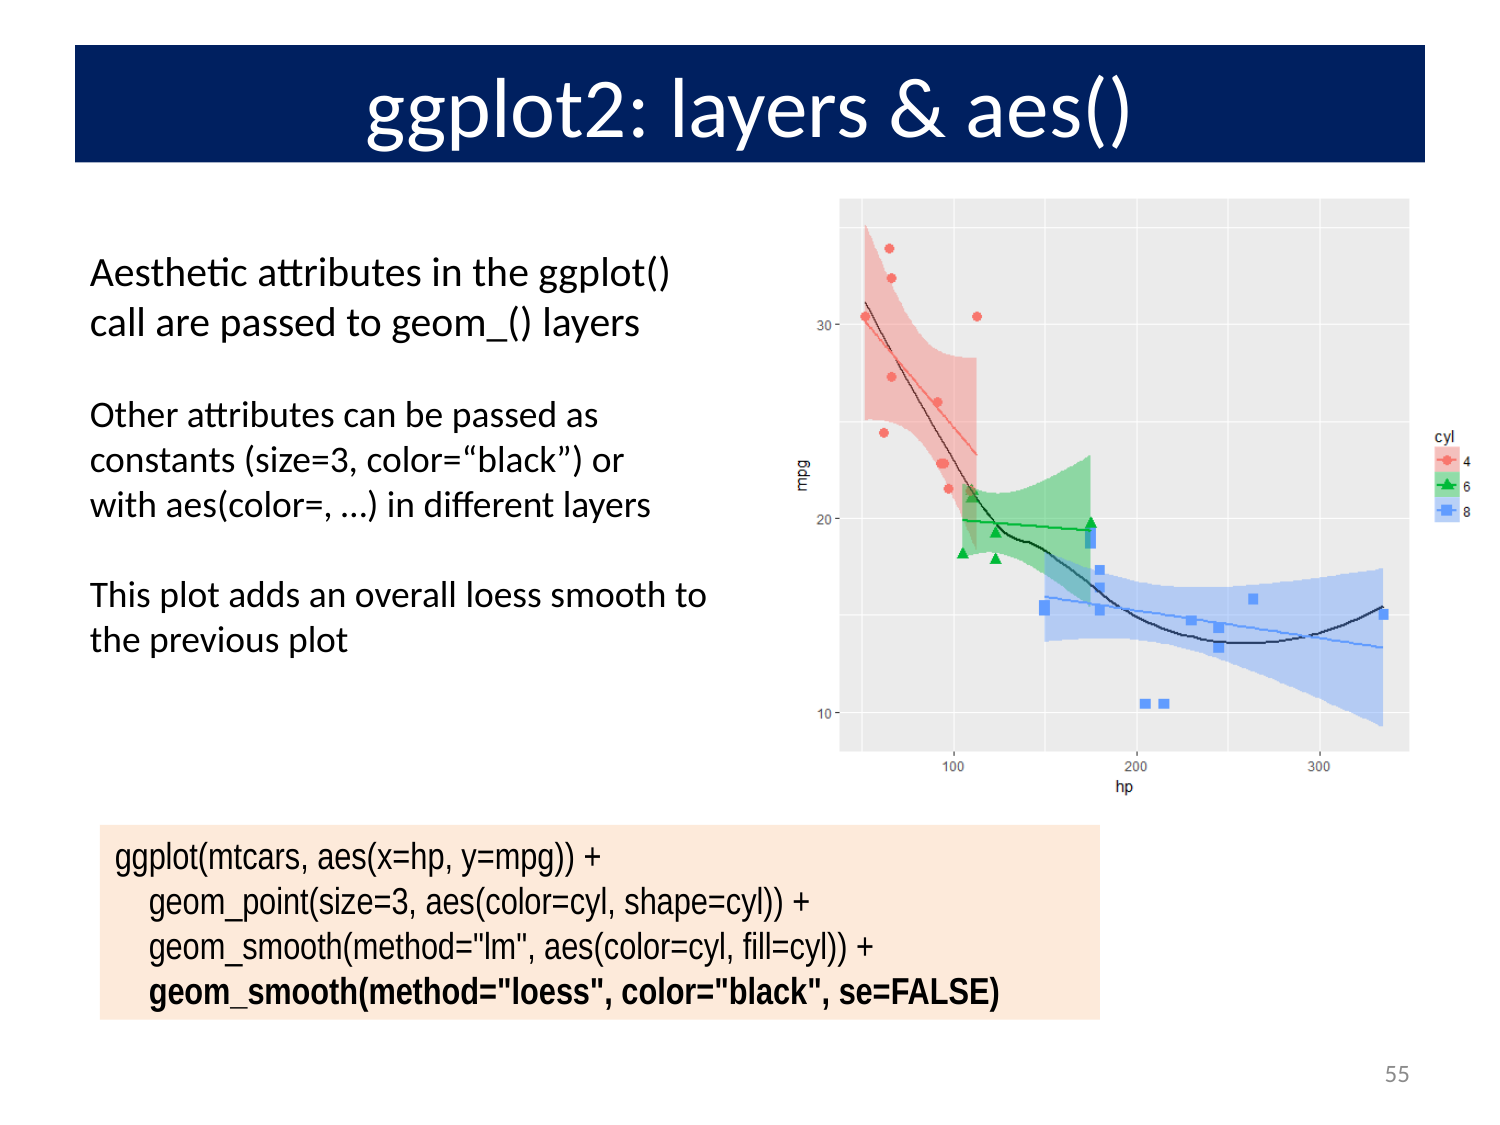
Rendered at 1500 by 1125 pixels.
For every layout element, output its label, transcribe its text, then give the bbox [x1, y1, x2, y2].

text_box Aesthetic attributes in the ggplot() call are passed to geom_() layers Other attributes can be passed as constants (size=3, color=“black”) or with aes(color=, …) in different layers This plot adds an overall loess smooth to the previous plot [74, 237, 750, 668]
text_box ggplot(mtcars, aes(x=hp, y=mpg)) + geom_point(size=3, aes(color=cyl, shape=cyl)) + geom_smooth(method="lm", aes(color=cyl, fill=cyl)) + geom_smooth(method="loess", color="black", se=FALSE) [99, 824, 1100, 1020]
picture [787, 191, 1485, 802]
slide_number 55 [1074, 1042, 1425, 1103]
title ggplot2: layers & aes() [75, 45, 1425, 163]
